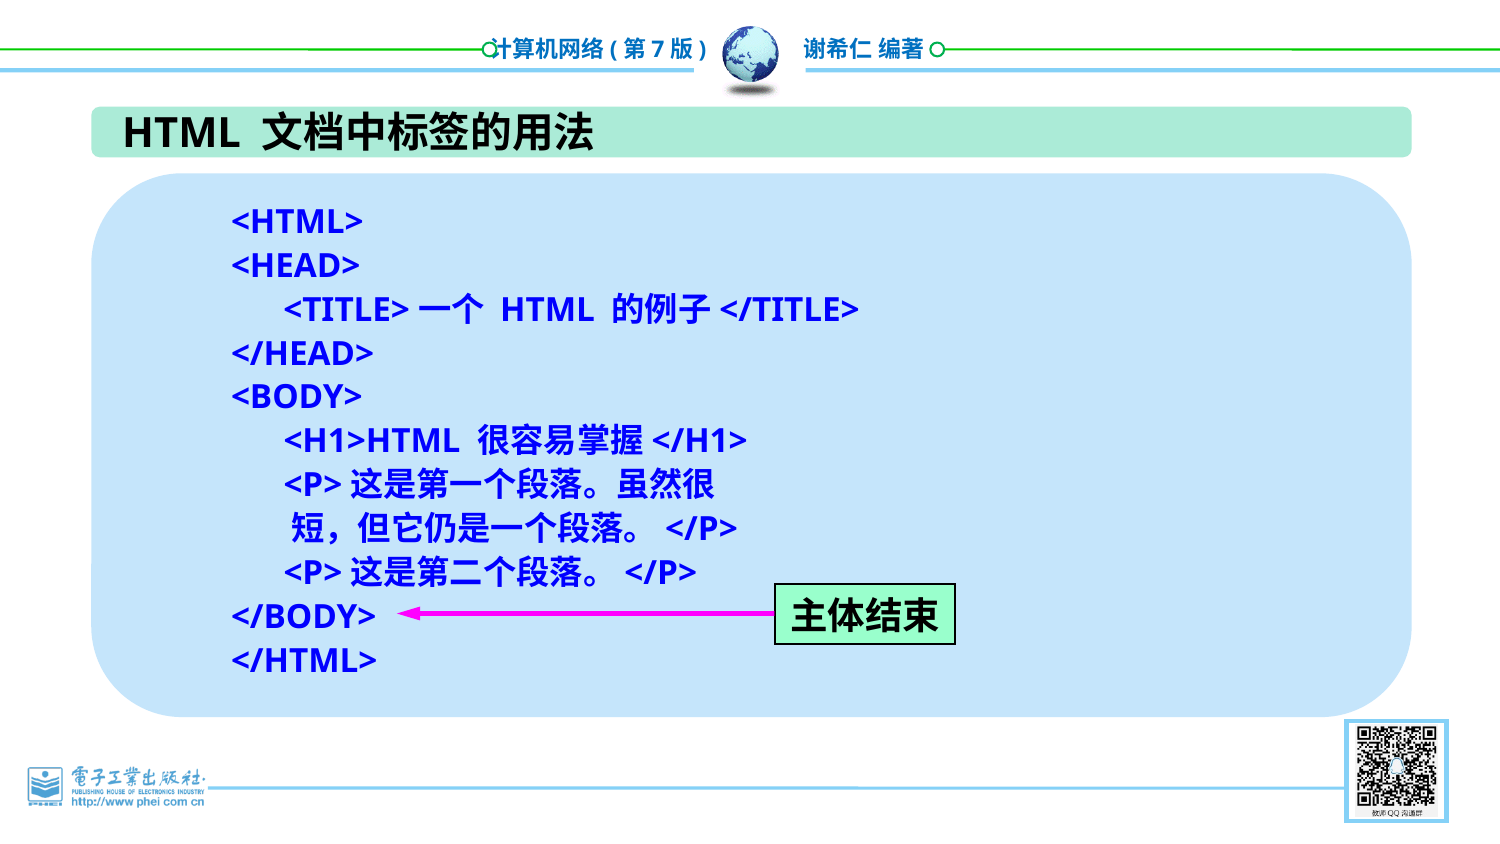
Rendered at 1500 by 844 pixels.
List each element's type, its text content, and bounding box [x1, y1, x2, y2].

picture [720, 24, 780, 100]
text_box [91, 106, 107, 158]
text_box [396, 584, 957, 646]
picture [23, 764, 208, 809]
text_box [89, 171, 1414, 720]
text_box HTML 文档中标签的用法 [107, 98, 611, 163]
text_box <HTML> <HEAD> <TITLE>一个 HTML 的例子</TITLE> </HEAD> <BODY> <H1>HTML 很容易掌握</H1> <P>这是第一个段落。虽然很 短，但它仍是一个段落。</P> <P>这是第二个段落。</P> </BODY> </HTML> [216, 188, 994, 687]
text_box [611, 106, 1412, 158]
picture [1355, 724, 1438, 817]
